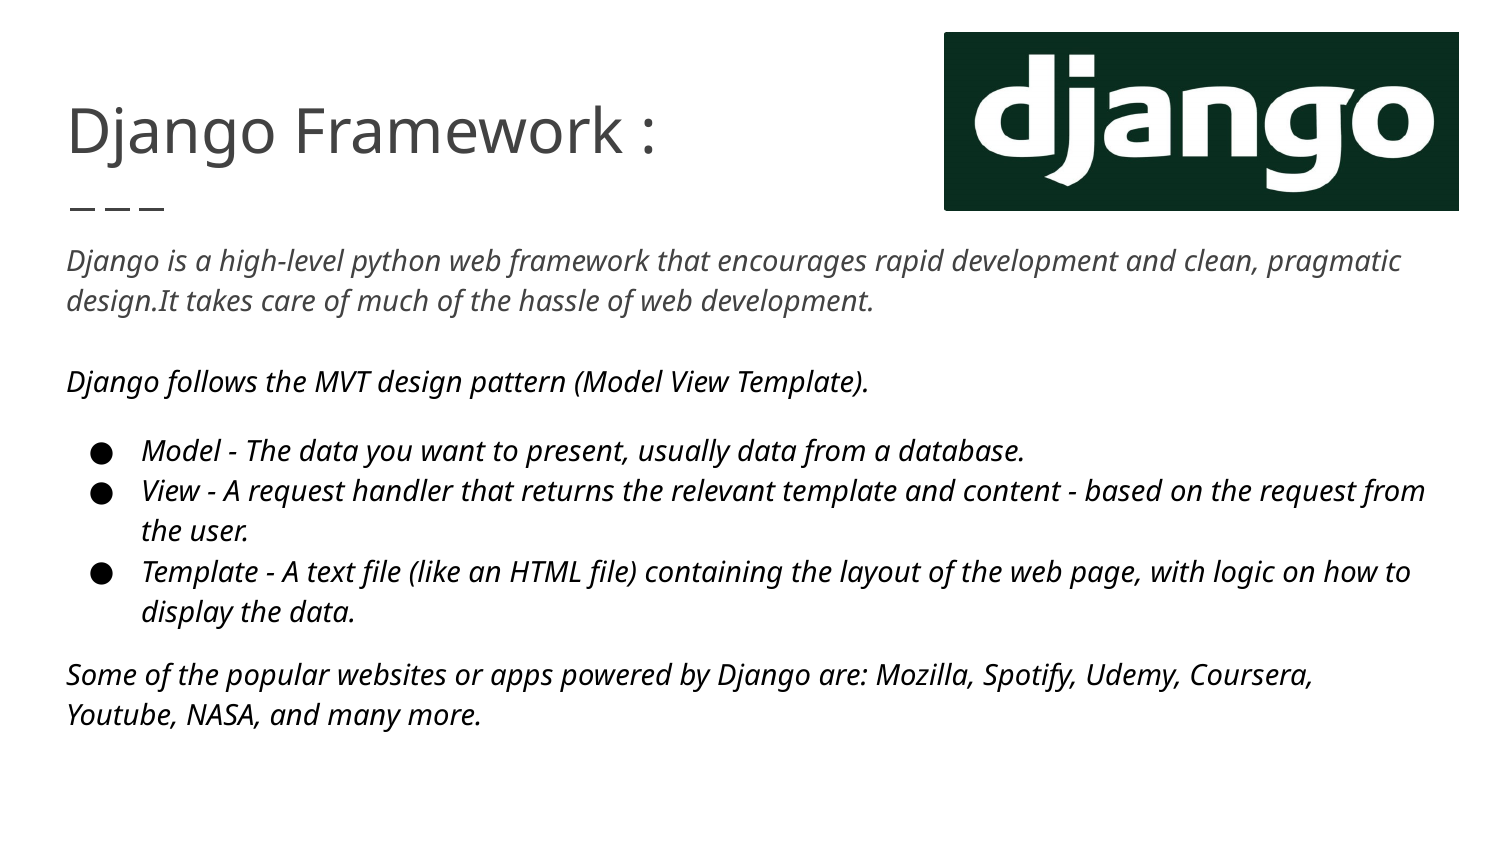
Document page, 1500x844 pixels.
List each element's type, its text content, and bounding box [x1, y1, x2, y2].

picture [944, 31, 1459, 211]
list Django is a high-level python web framework that encourages rapid development and clean, pragmatic design.It takes care of much of the hassle of web development. Django follows the MVT design pattern (Model View Template). Model - The data you want to present, usually data from a database. View - A request handler that returns the relevant template and content - based on the request from the user. Template - A text file (like an HTML file) containing the layout of the web page, with logic on how to display the data. Some of the popular websites or apps powered by Django are: Mozilla, Spotify, Udemy, Coursera, Youtube, NASA, and many more. [51, 222, 1449, 826]
title Django Framework : [51, 61, 938, 182]
